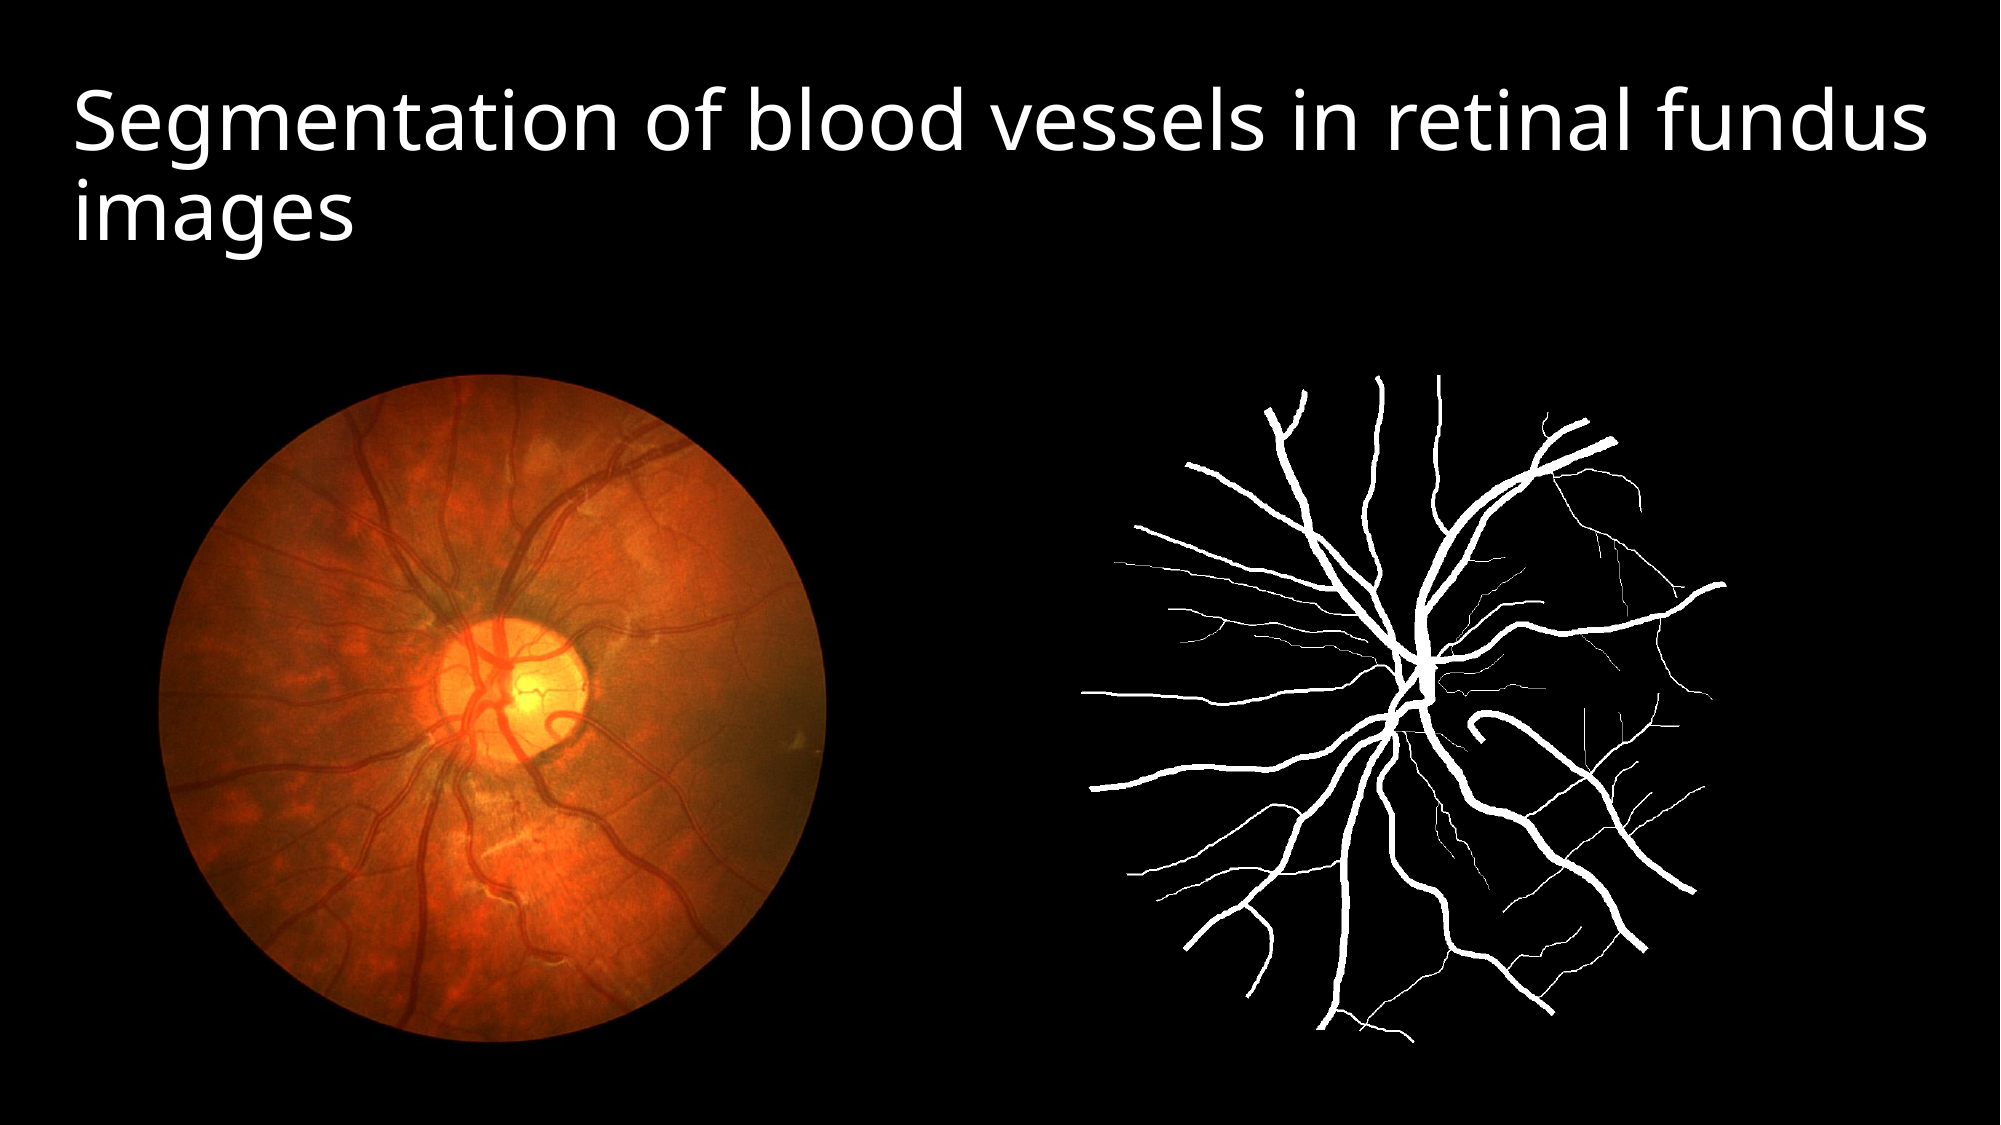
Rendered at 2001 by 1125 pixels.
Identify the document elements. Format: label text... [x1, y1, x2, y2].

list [133, 359, 860, 1058]
picture [1056, 359, 1783, 1058]
title Segmentation of blood vessels in retinal fundus images [57, 59, 1972, 278]
